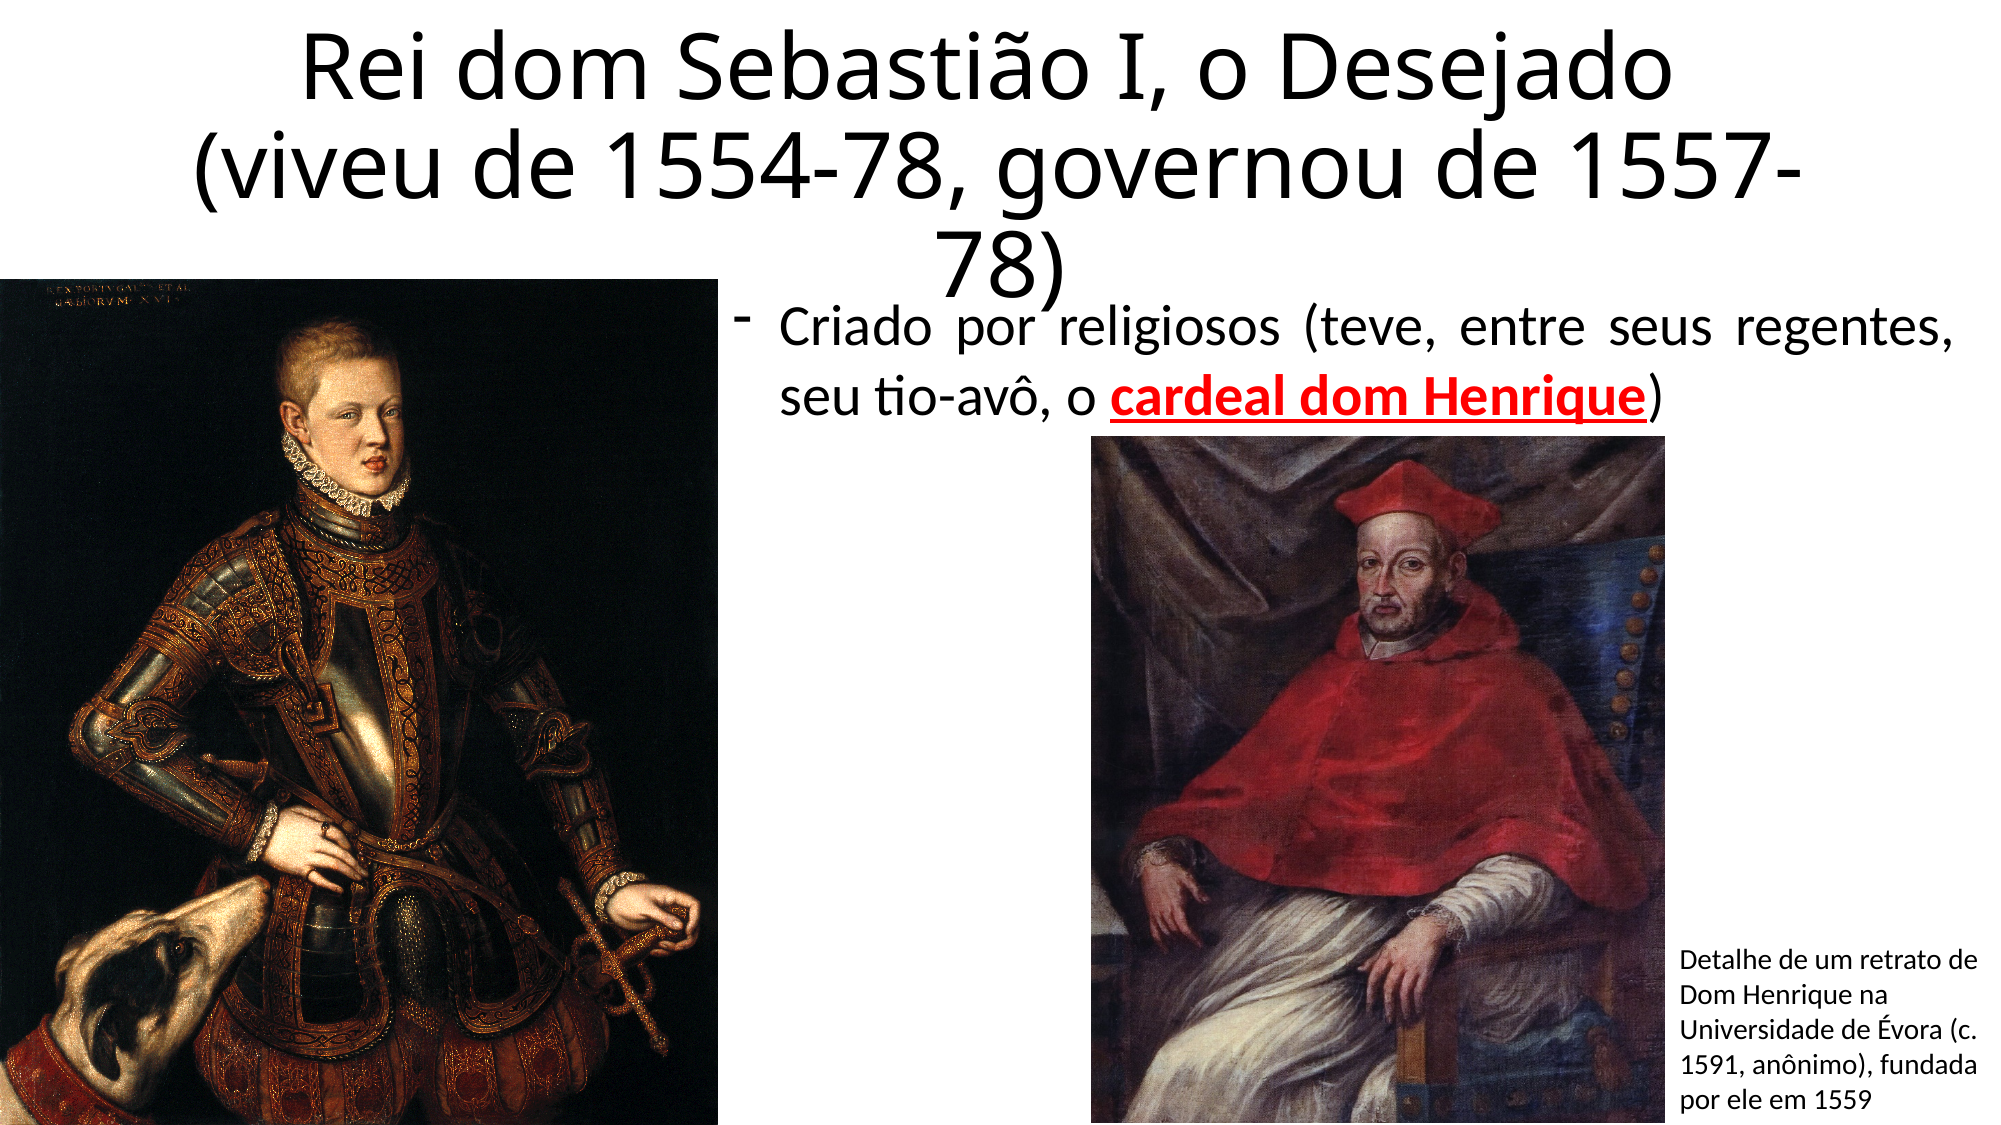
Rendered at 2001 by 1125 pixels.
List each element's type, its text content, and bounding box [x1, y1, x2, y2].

text_box Detalhe de um retrato de Dom Henrique na Universidade de Évora (c. 1591, anônimo), fundada por ele em 1559 [1665, 933, 2000, 1123]
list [0, 279, 718, 1125]
title Rei dom Sebastião I, o Desejado (viveu de 1554-78, governou de 1557-78) [137, 59, 1863, 278]
picture [1091, 436, 1665, 1123]
text_box Criado por religiosos (teve, entre seus regentes, seu tio-avô, o cardeal dom Henrique) [718, 279, 1971, 435]
